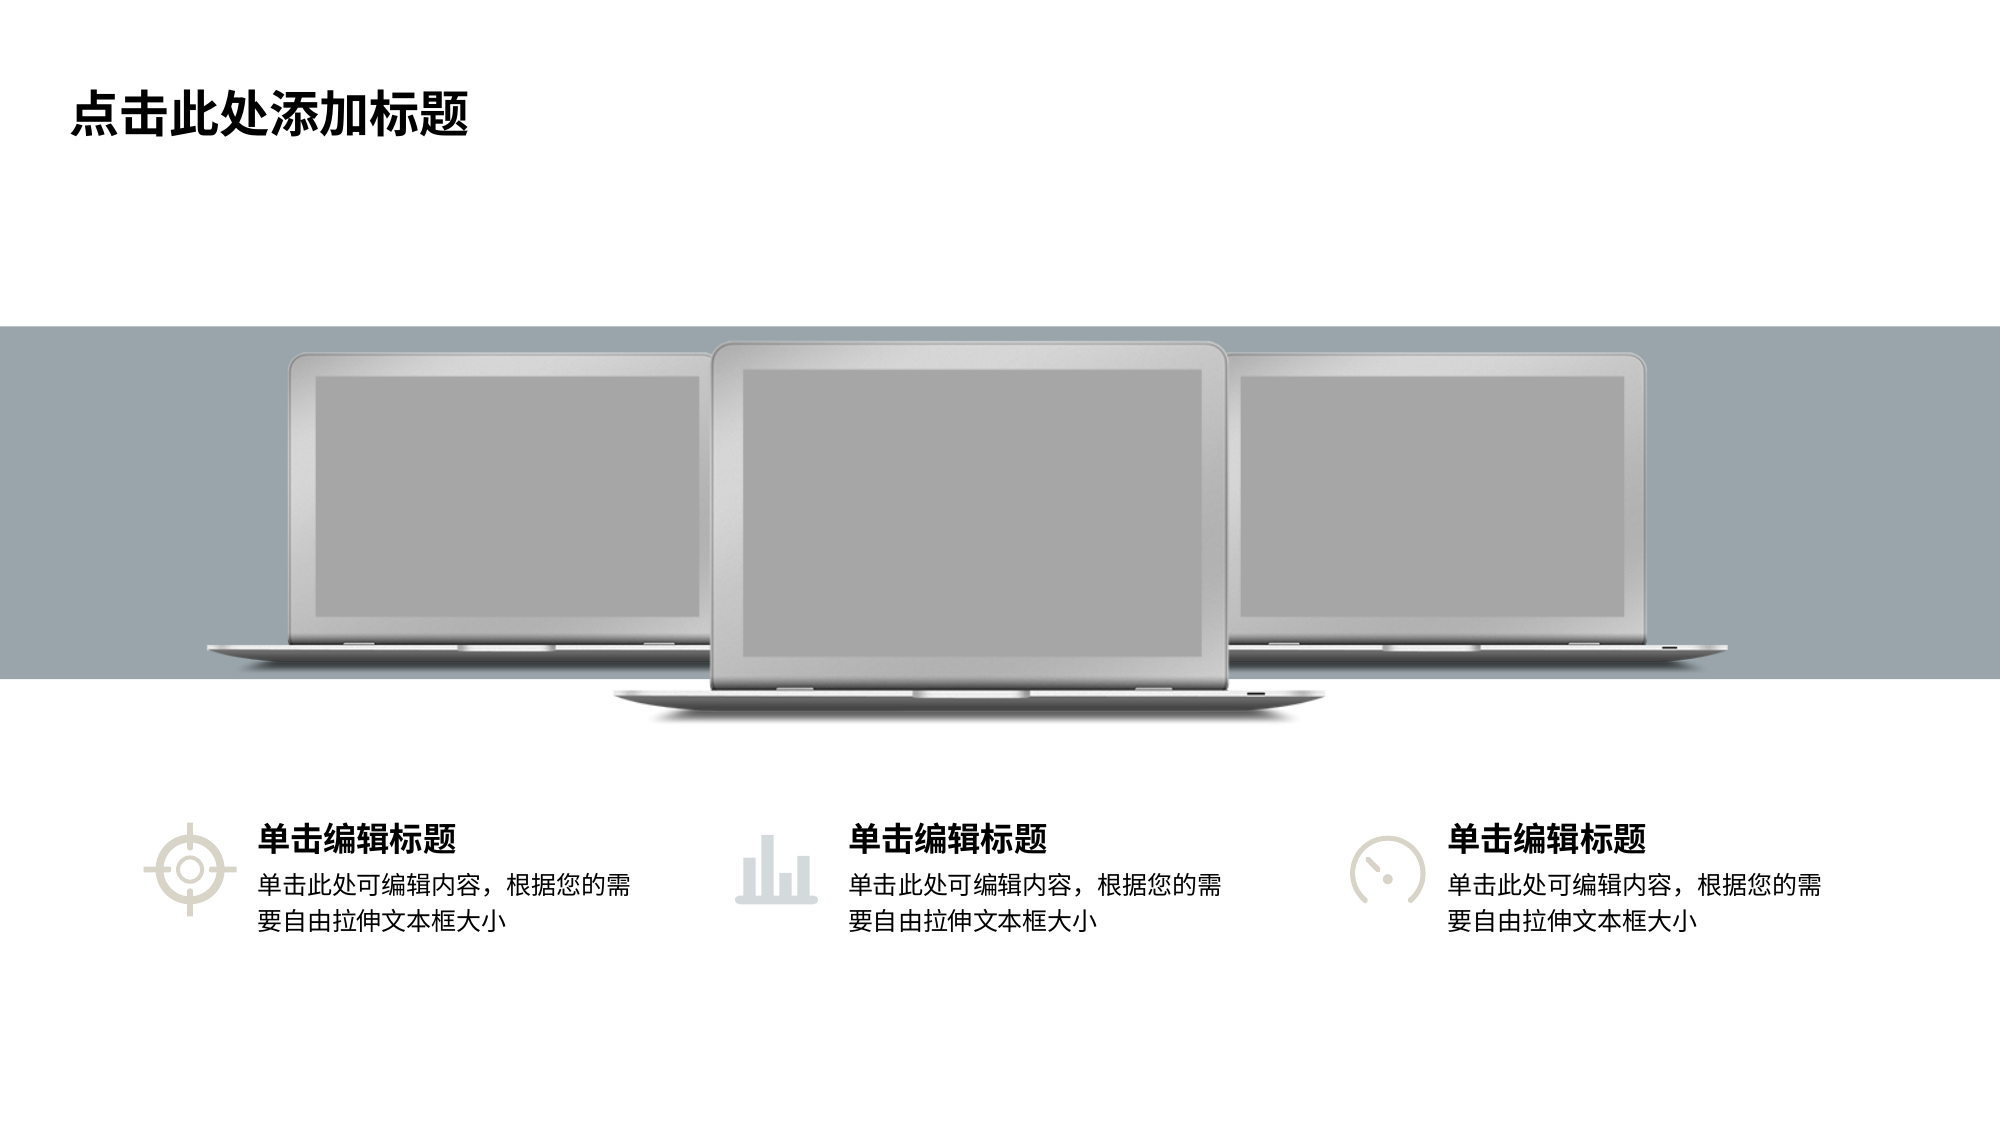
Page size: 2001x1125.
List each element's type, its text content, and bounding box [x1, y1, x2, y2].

text_box [734, 834, 819, 905]
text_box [143, 822, 237, 917]
text_box [0, 325, 2000, 680]
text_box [1350, 835, 1426, 904]
text_box 单击编辑标题 [257, 810, 470, 859]
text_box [593, 331, 1350, 755]
text_box 单击编辑标题 [1447, 810, 1660, 859]
text_box 单击此处可编辑内容，根据您的需要自由拉伸文本框大小 [1447, 863, 1831, 936]
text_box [190, 344, 593, 699]
text_box 点击此处添加标题 [55, 75, 507, 151]
text_box 单击此处可编辑内容，根据您的需要自由拉伸文本框大小 [257, 863, 640, 936]
text_box 单击编辑标题 [848, 810, 1061, 859]
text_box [1350, 344, 1749, 699]
text_box 单击此处可编辑内容，根据您的需要自由拉伸文本框大小 [848, 863, 1231, 936]
